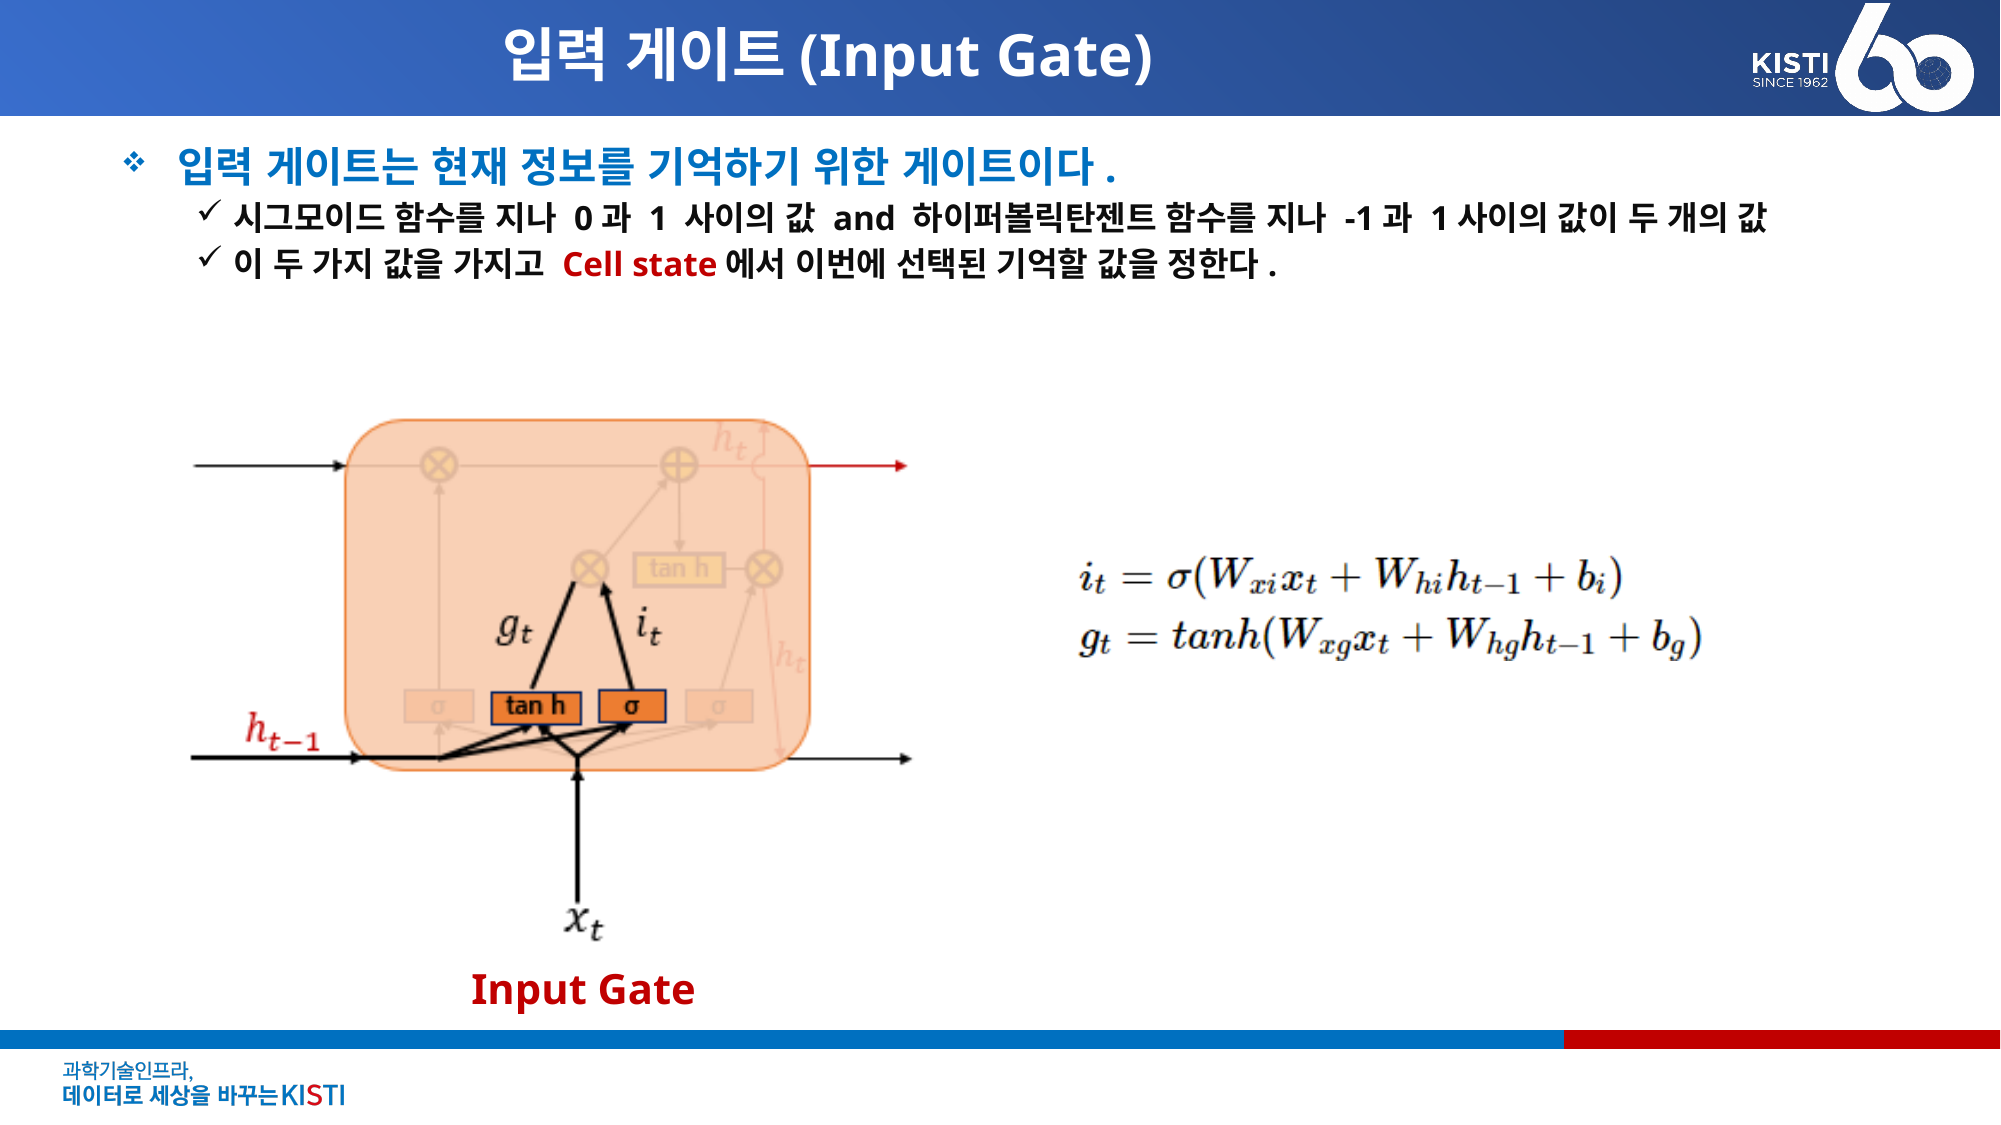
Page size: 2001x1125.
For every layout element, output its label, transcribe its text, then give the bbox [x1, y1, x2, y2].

title 입력 게이트(Input Gate) [0, 0, 1656, 116]
list 입력 게이트는 현재 정보를 기억하기 위한 게이트이다. 시그모이드 함수를 지나 0과 1 사이의 값 and 하이퍼볼릭탄젠트 함수를 지나 -1과 1사이의 값이 두 개의 값 이 두 가지 값을 가지고 Cell state에서 이번에 선택된 기억할 값을 정한다. [106, 138, 2000, 1009]
picture [63, 1061, 344, 1106]
picture [1753, 3, 1974, 112]
picture [187, 415, 935, 946]
text_box Input Gate [418, 955, 749, 1021]
picture [1058, 546, 1712, 661]
